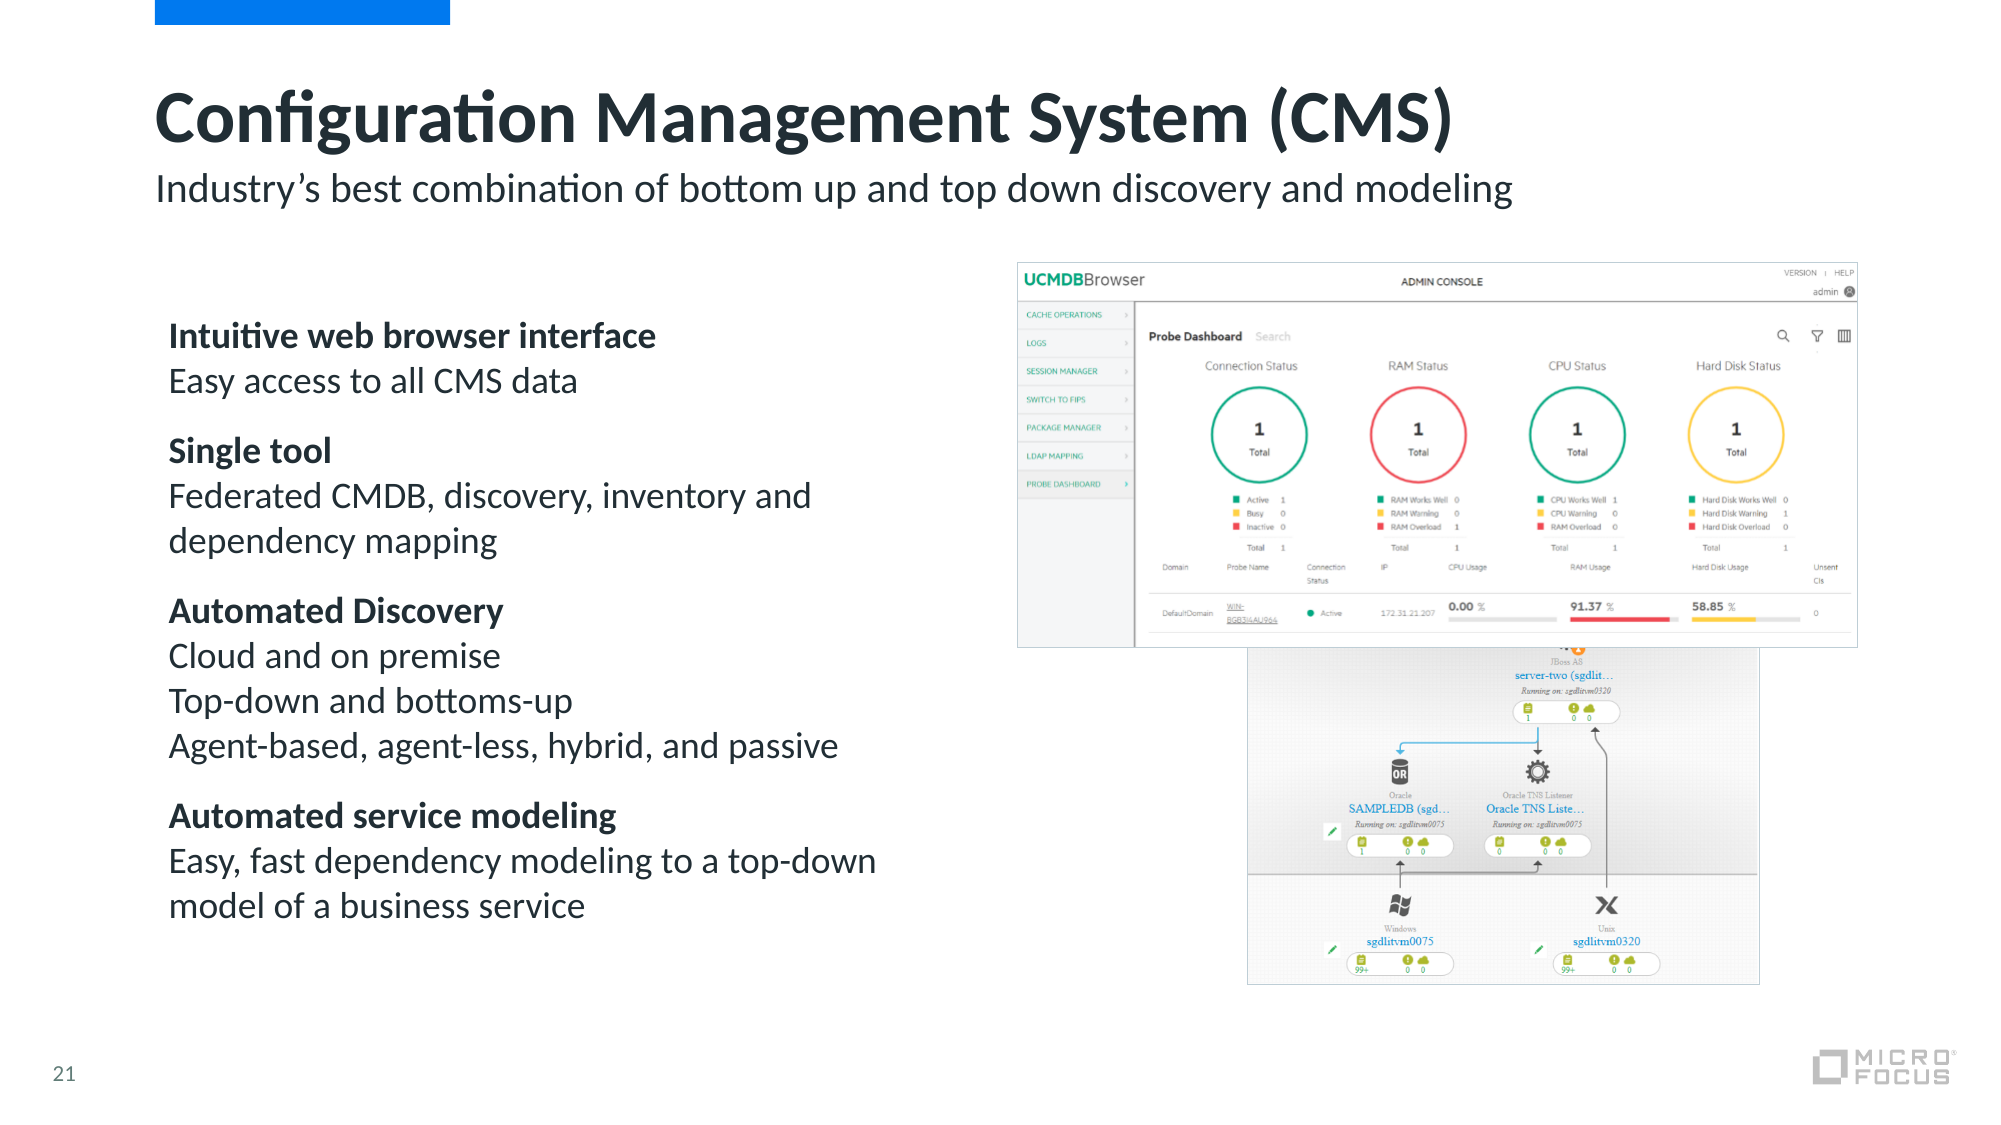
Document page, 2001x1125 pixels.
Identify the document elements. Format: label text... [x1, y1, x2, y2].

picture [1017, 262, 1858, 985]
text_box Intuitive web browser interface Easy access to all CMS data Single tool Federated CMDB, discovery, inventory and dependency mapping Automated Discovery Cloud and on premise Top-down and bottoms-up Agent-based, agent-less, hybrid, and passive Automated service modeling Easy, fast dependency modeling to a top-down model of a business service [168, 249, 891, 989]
title Configuration Management System (CMS) [155, 70, 1847, 158]
list Industry’s best combination of bottom up and top down discovery and modeling [155, 158, 1847, 247]
slide_number 21 [37, 1042, 98, 1102]
